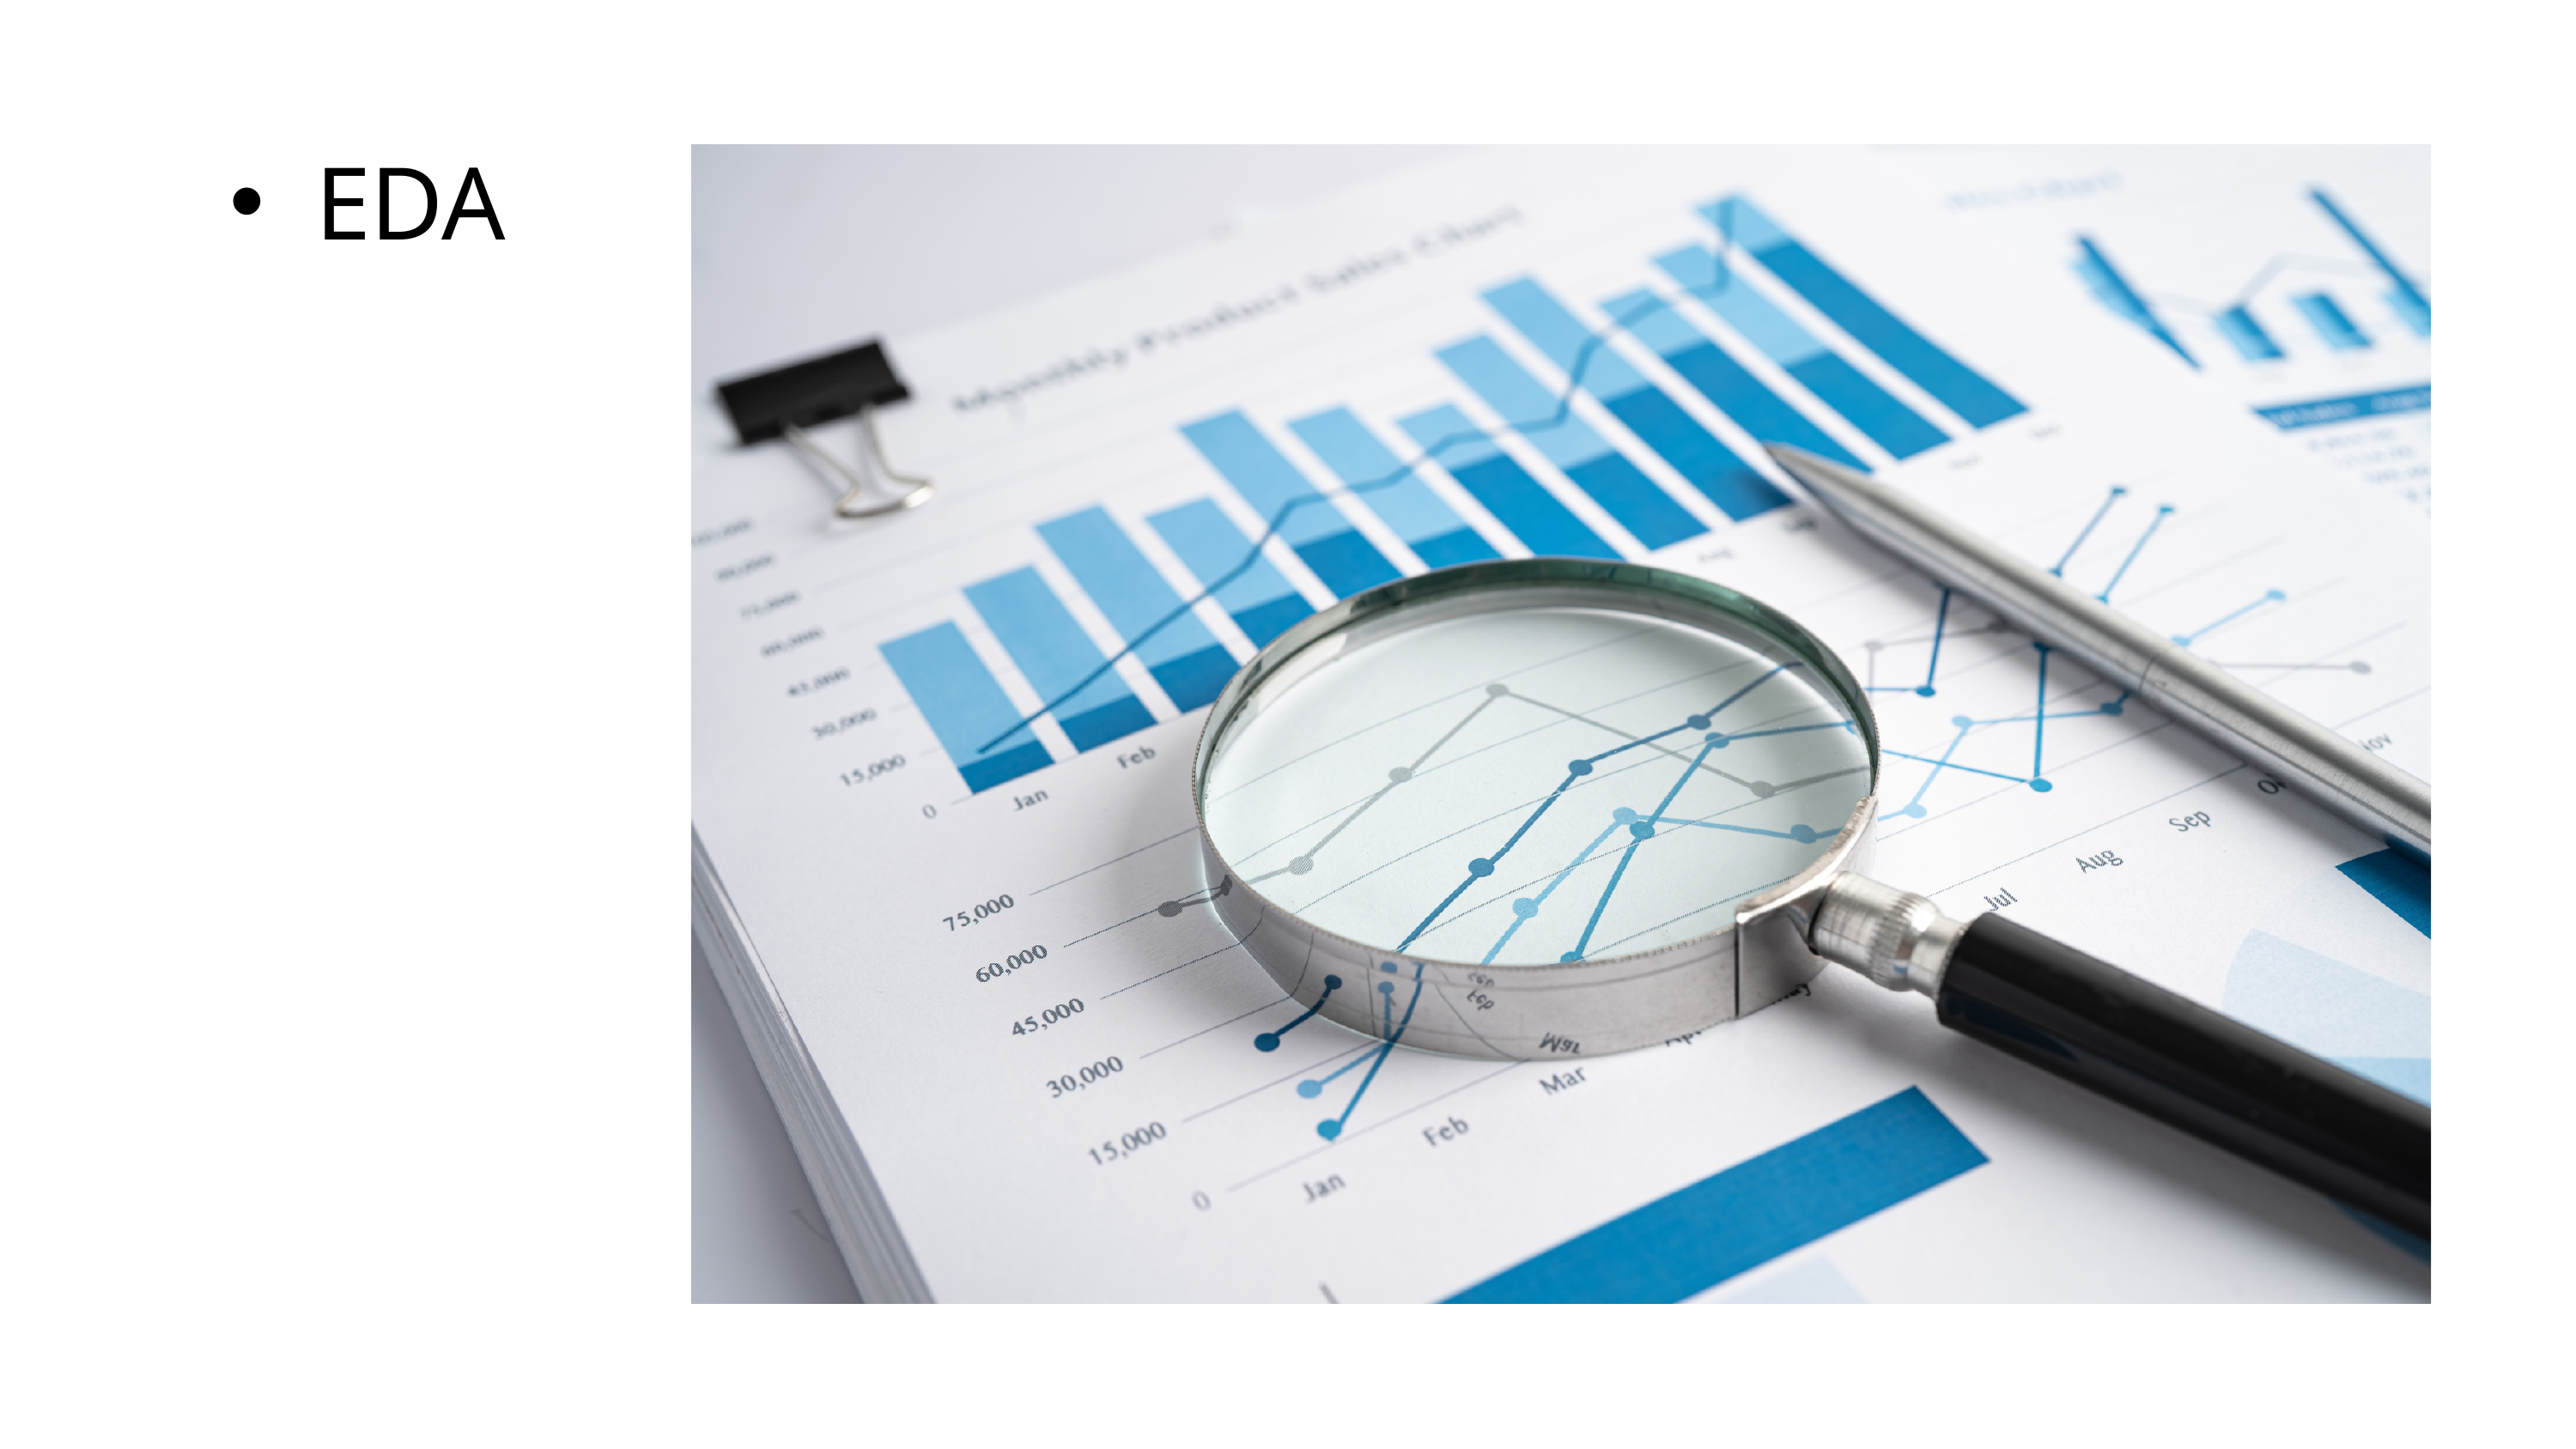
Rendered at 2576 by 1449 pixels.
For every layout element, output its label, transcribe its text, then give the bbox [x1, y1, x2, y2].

text_box [690, 144, 2432, 1304]
text_box EDA [144, 161, 917, 261]
